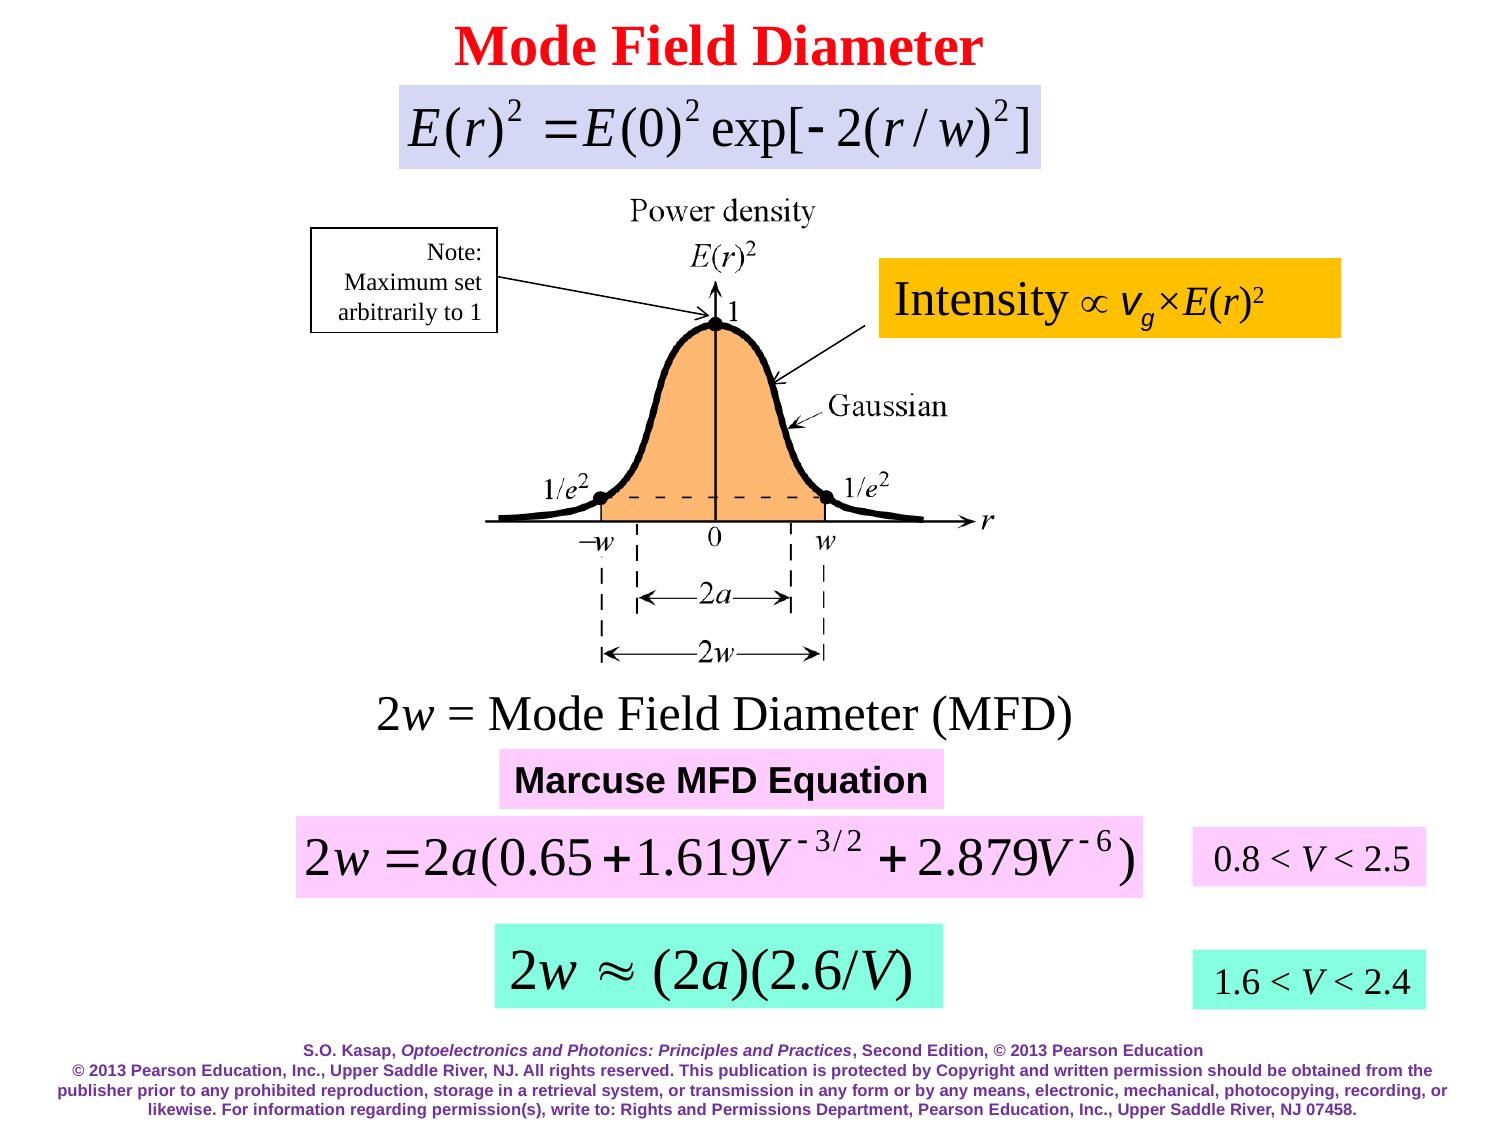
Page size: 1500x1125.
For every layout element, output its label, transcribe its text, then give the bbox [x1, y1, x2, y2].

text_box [296, 816, 1144, 899]
picture [464, 191, 1036, 701]
text_box 0.8 < V < 2.5 [1192, 826, 1427, 887]
text_box Marcuse MFD Equation [499, 749, 944, 809]
text_box Mode Field Diameter [244, 0, 1195, 85]
text_box Intensity  vg×E(r)2 [1041, 258, 1342, 339]
text_box 1.6 < V < 2.4 [1192, 949, 1427, 1010]
text_box 2w = Mode Field Diameter (MFD) [209, 673, 1240, 749]
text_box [496, 276, 710, 317]
text_box 2w  (2a)(2.6/V) [494, 923, 944, 1009]
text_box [398, 84, 1041, 170]
text_box Note: Maximum set arbitrarily to 1 [310, 228, 459, 333]
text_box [770, 325, 866, 385]
